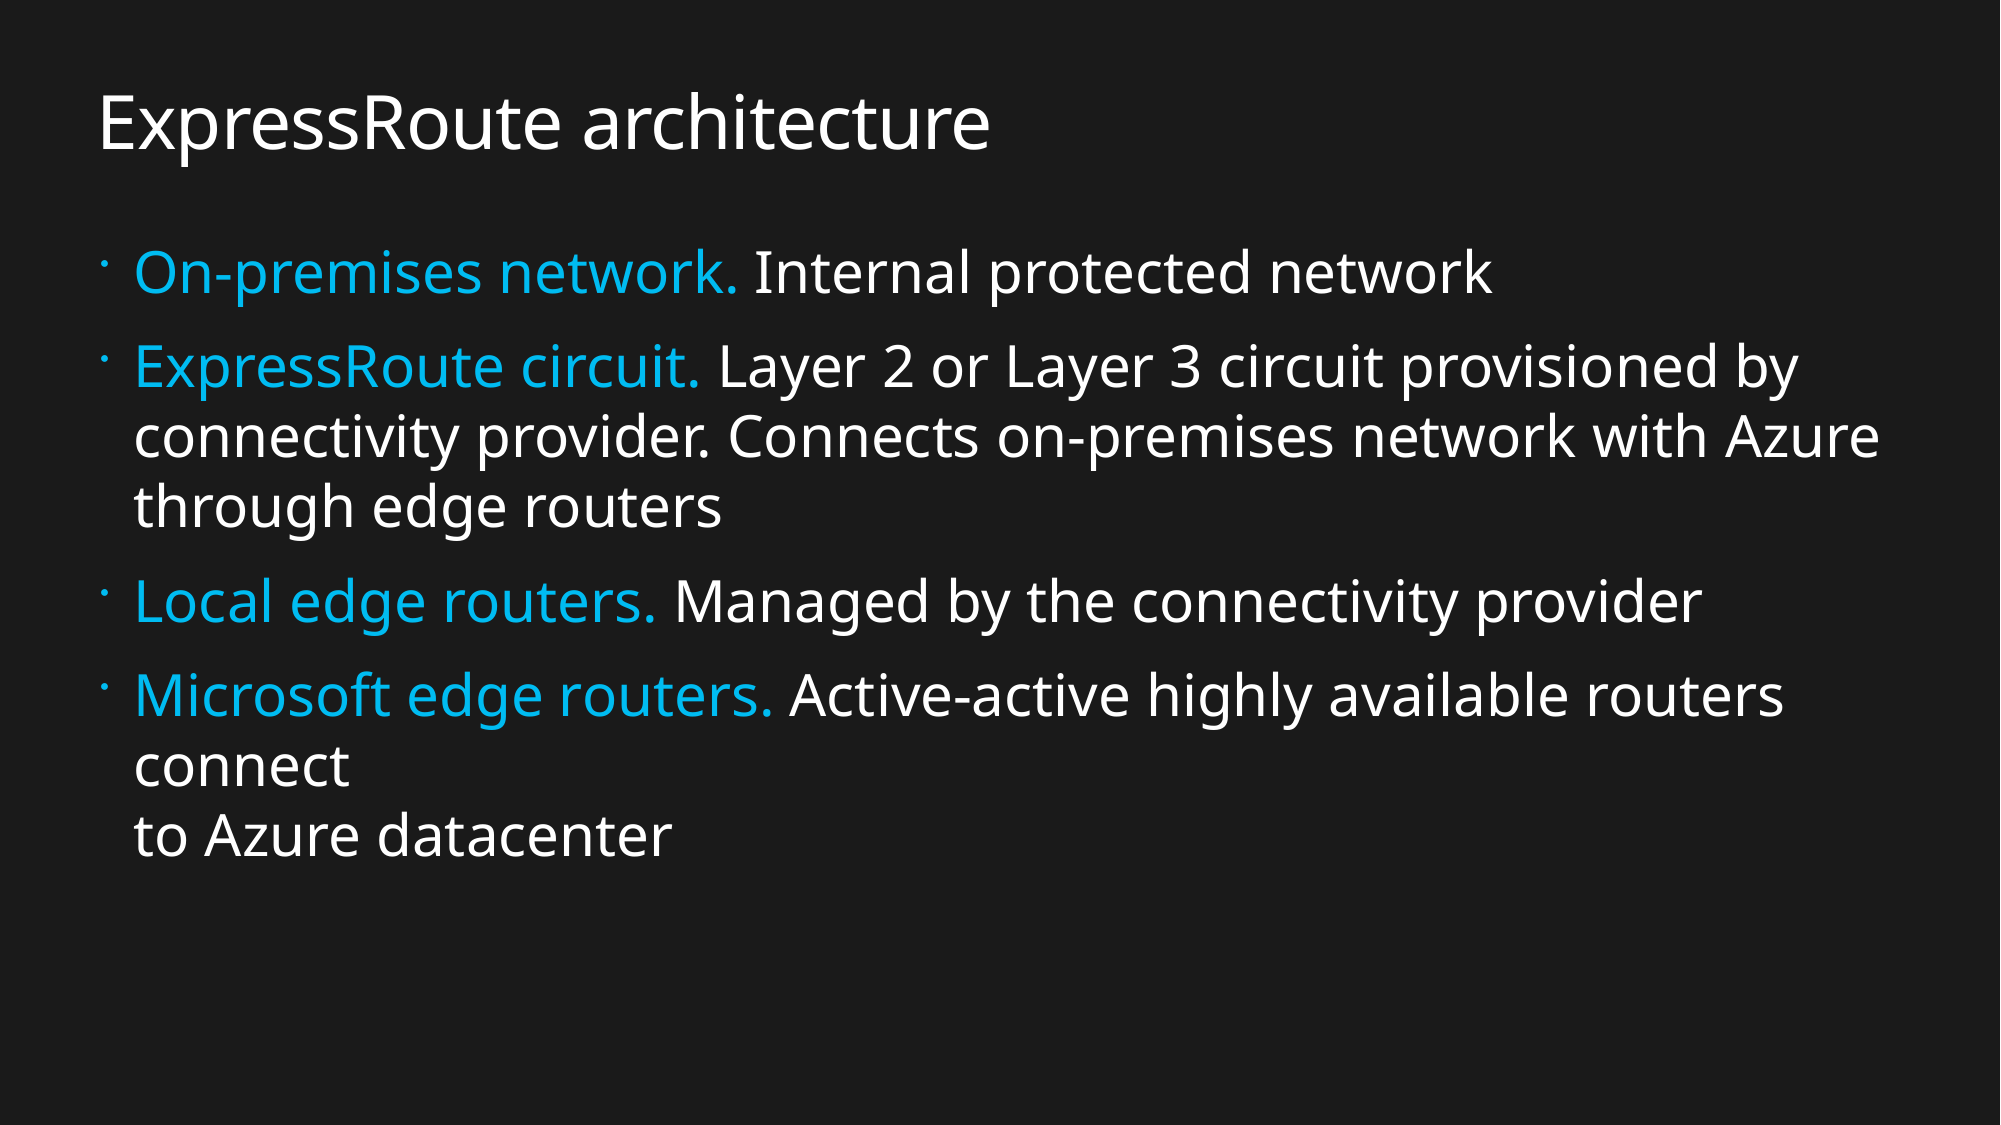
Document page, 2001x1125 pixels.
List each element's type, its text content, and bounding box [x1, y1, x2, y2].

list On-premises network. Internal protected network ExpressRoute circuit. Layer 2 or Layer 3 circuit provisioned by connectivity provider. Connects on-premises network with Azure through edge routers Local edge routers. Managed by the connectivity provider Microsoft edge routers. Active-active highly available routers connect to Azure datacenter [95, 235, 1904, 805]
title ExpressRoute architecture [96, 75, 1904, 166]
